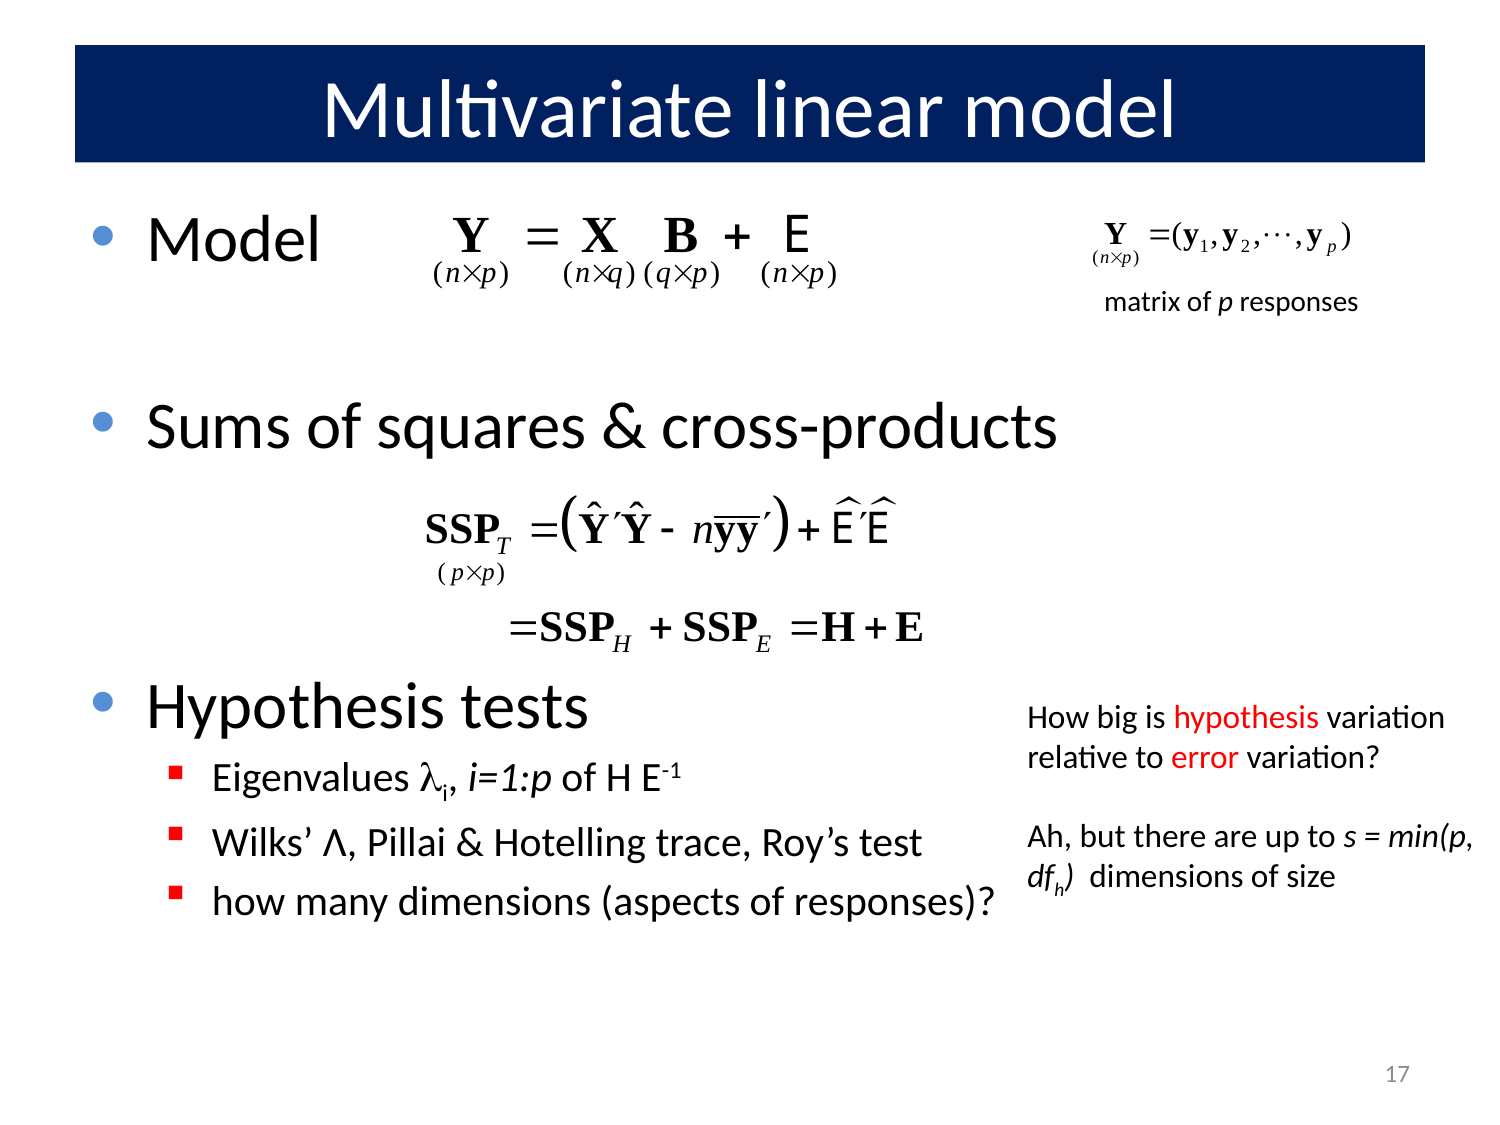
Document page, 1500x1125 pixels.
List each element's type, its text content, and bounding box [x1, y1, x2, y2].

slide_number 17 [1074, 1042, 1425, 1103]
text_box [1087, 212, 1358, 275]
title Multivariate linear model [75, 45, 1425, 163]
text_box matrix of p responses [1089, 274, 1374, 325]
text_box How big is hypothesis variation relative to error variation? Ah, but there are up to s = min(p, dfh) dimensions of size [1012, 687, 1500, 908]
list Model Sums of squares & cross-products Hypothesis tests Eigenvalues i, i=1:p of H E-1 Wilks’ Λ, Pillai & Hotelling trace, Roy’s test how many dimensions (aspects of responses)? [75, 187, 1425, 1038]
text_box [399, 487, 933, 663]
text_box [424, 199, 847, 301]
